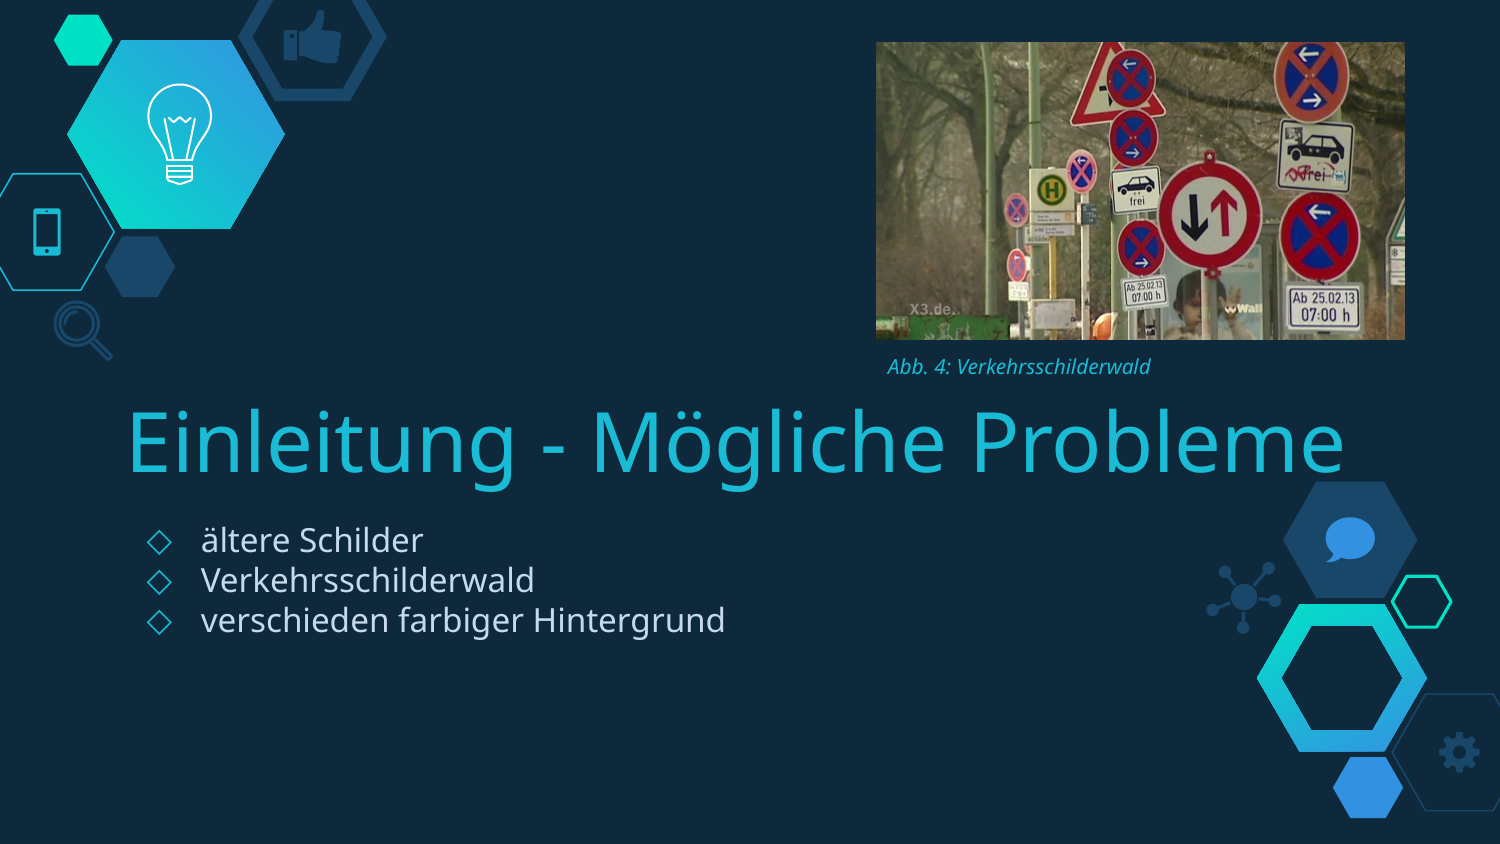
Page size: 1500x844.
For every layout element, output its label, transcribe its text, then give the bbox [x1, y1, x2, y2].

title Einleitung - Mögliche Probleme [110, 398, 1491, 505]
text_box Abb. 4: Verkehrsschilderwald [872, 345, 1408, 392]
picture [875, 42, 1405, 340]
list ältere Schilder Verkehrsschilderwald verschieden farbiger Hintergrund [110, 504, 922, 777]
